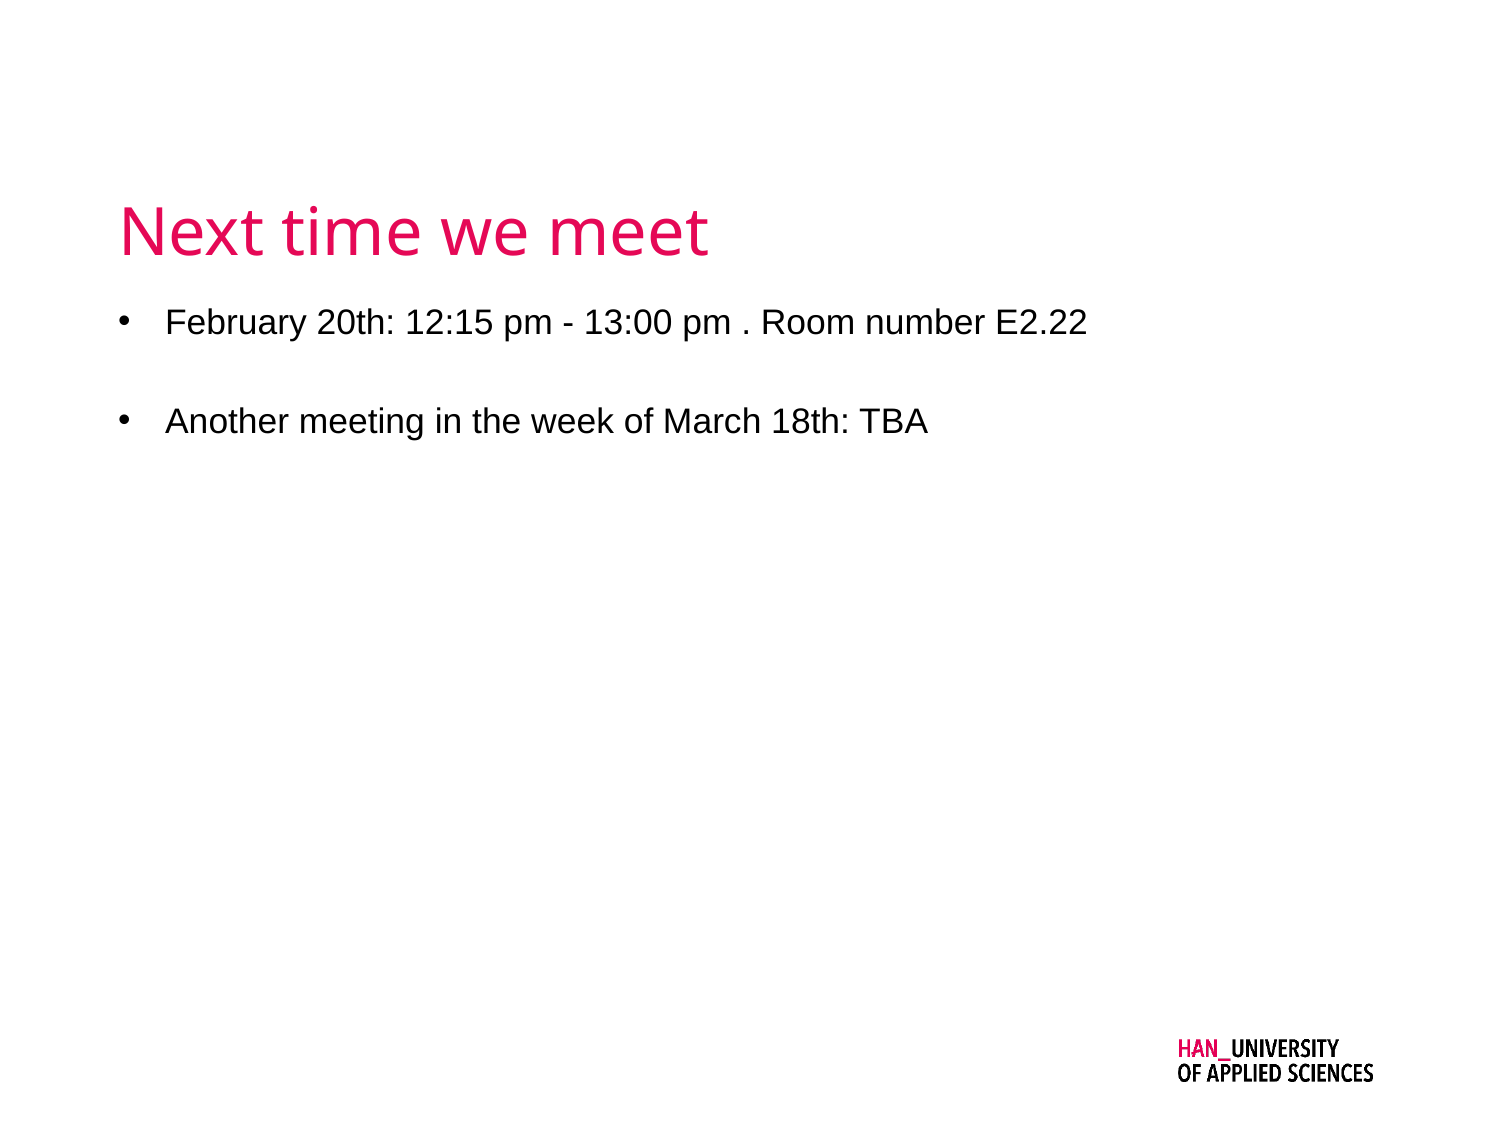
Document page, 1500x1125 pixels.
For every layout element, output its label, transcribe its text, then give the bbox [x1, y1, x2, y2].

list February 20th: 12:15 pm - 13:00 pm . Room number E2.22 Another meeting in the week of March 18th: TBA [103, 299, 1397, 1014]
title Next time we meet [103, 59, 1397, 278]
picture [1172, 1021, 1396, 1119]
